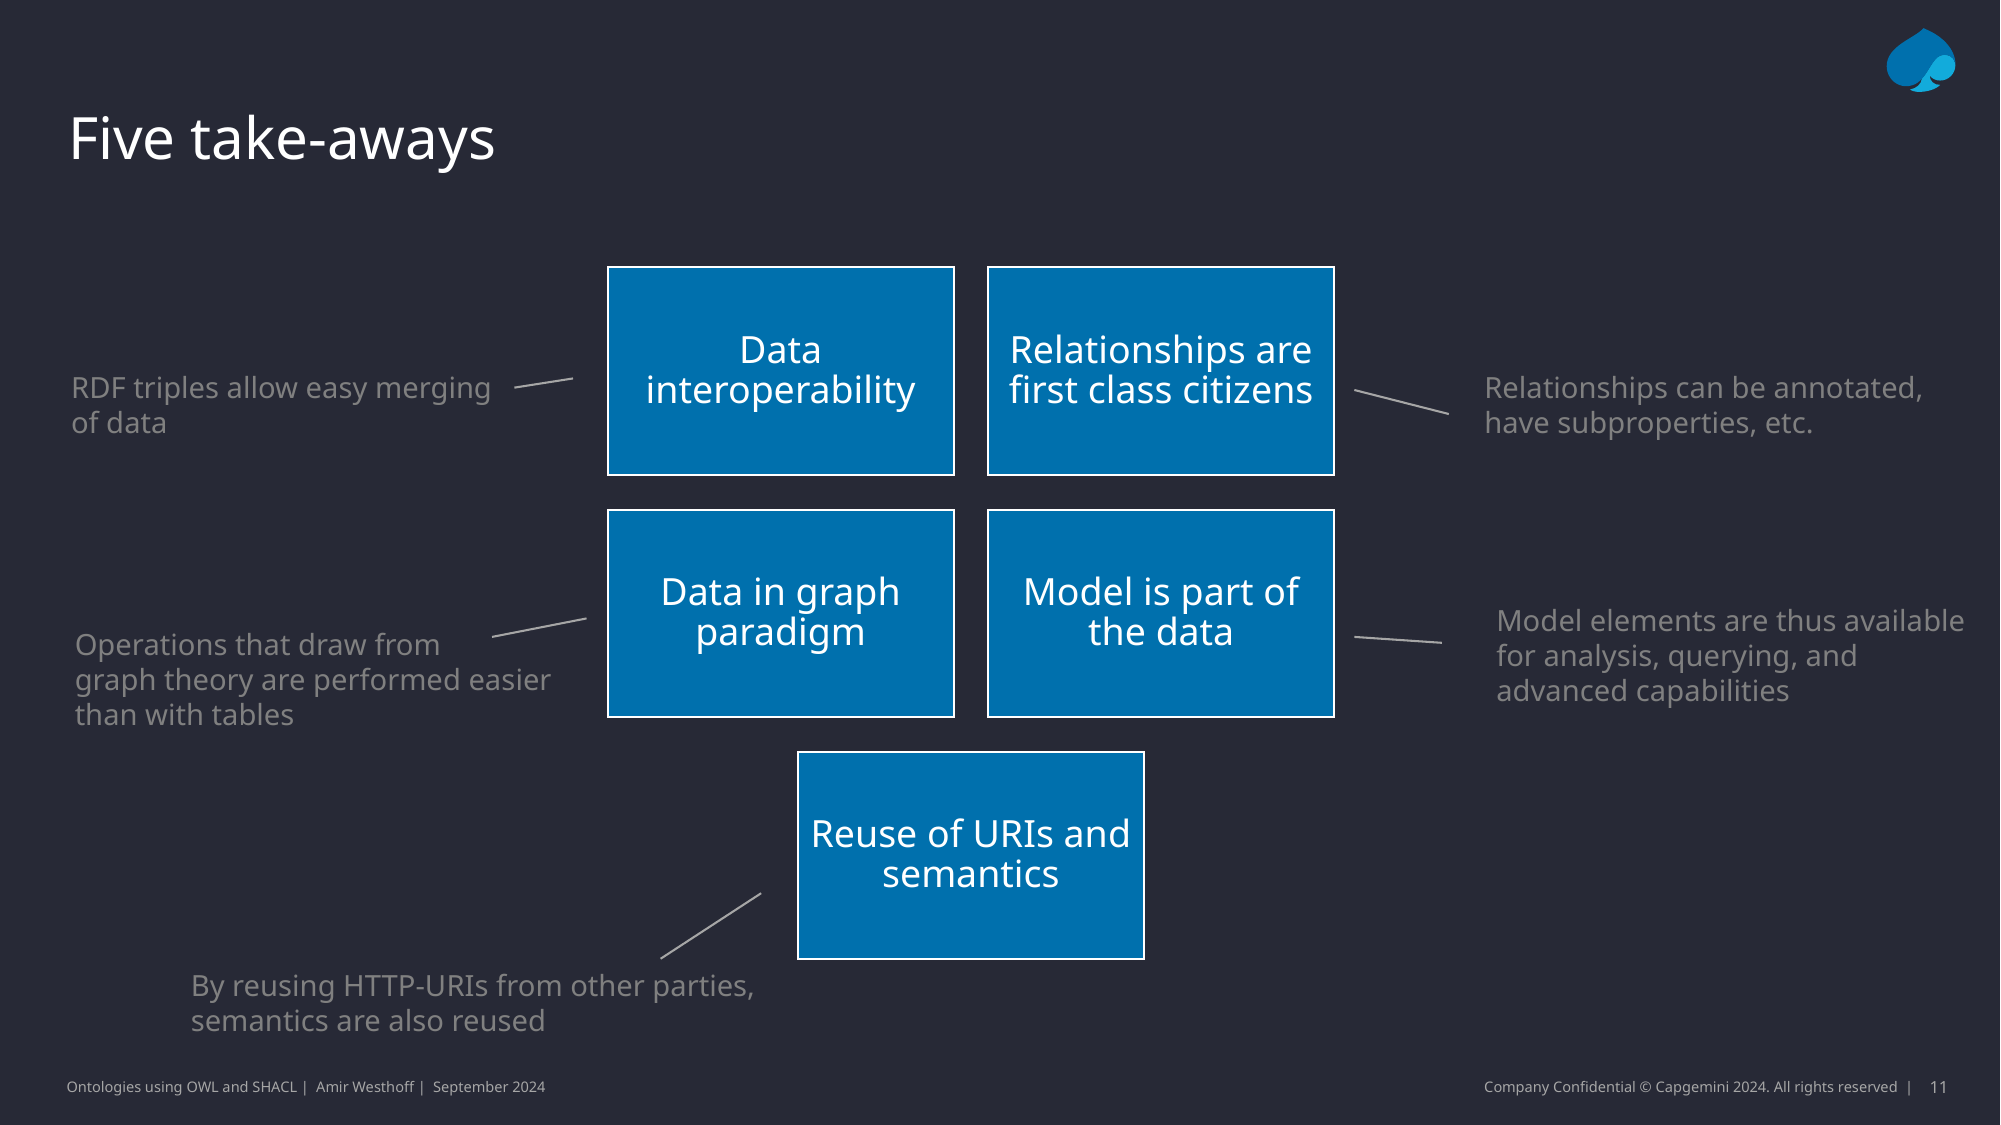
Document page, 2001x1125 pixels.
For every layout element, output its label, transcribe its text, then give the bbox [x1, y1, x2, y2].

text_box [491, 618, 587, 637]
text_box Relationships can be annotated, have subproperties, etc. [1488, 362, 1947, 448]
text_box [1354, 389, 1449, 415]
text_box By reusing HTTP-URIs from other parties, semantics are also reused [175, 959, 771, 1045]
title Five take-aways [68, 42, 1874, 173]
text_box RDF triples allow easy merging of data [56, 362, 454, 448]
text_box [660, 893, 762, 959]
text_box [1354, 636, 1442, 643]
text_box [514, 378, 574, 388]
text_box Operations that draw from graph theory are performed easier than with tables [60, 619, 454, 740]
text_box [454, 267, 1488, 960]
text_box Model elements are thus available for analysis, querying, and advanced capabilities [1488, 594, 1981, 715]
